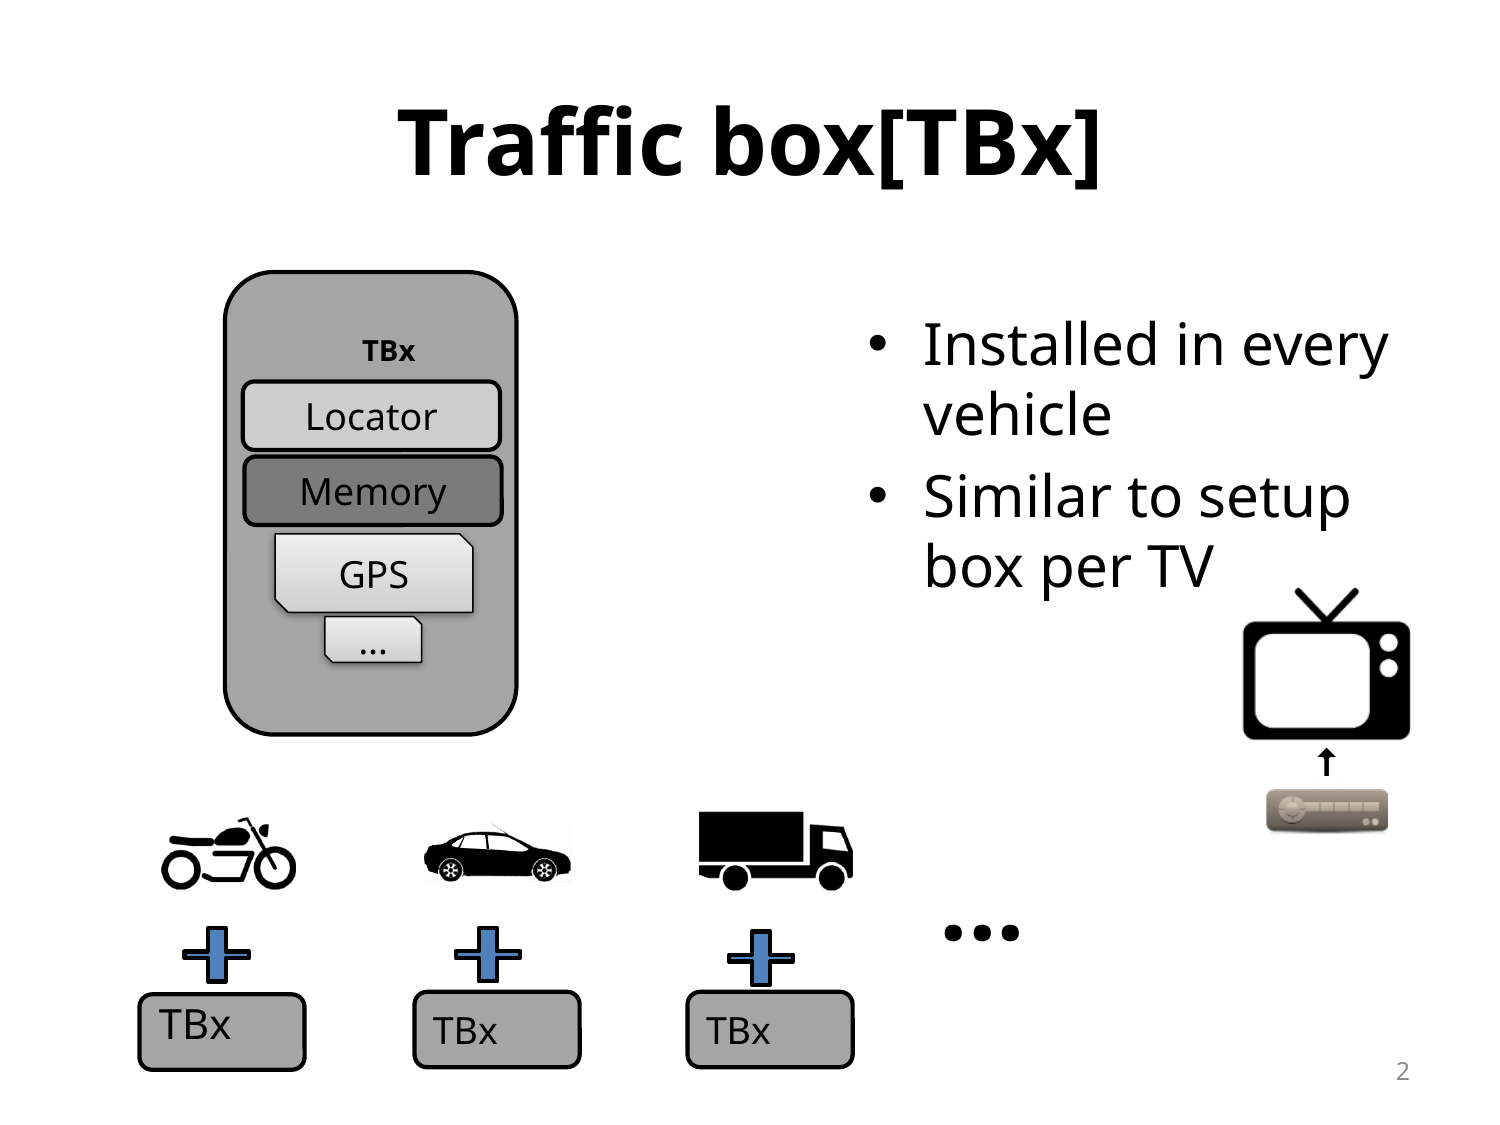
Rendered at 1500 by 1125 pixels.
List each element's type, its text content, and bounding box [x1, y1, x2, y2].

text_box [222, 269, 519, 737]
text_box [454, 926, 522, 983]
text_box TBx [412, 989, 582, 1070]
title Traffic box[TBx] [75, 45, 1425, 233]
text_box [1309, 749, 1344, 781]
text_box TBx [685, 989, 855, 1070]
text_box TBx [347, 324, 450, 375]
text_box Memory [242, 454, 504, 528]
text_box [137, 994, 307, 1072]
text_box ... [924, 833, 1150, 969]
text_box TBx [144, 990, 316, 1056]
list Installed in every vehicle Similar to setup box per TV [852, 299, 1425, 1003]
text_box GPS [274, 533, 474, 614]
picture [699, 774, 854, 929]
picture [160, 785, 297, 921]
text_box [182, 930, 251, 984]
slide_number 2 [1074, 1042, 1425, 1103]
picture [1240, 583, 1412, 742]
text_box Locator [240, 379, 503, 453]
text_box [727, 937, 795, 987]
text_box … [324, 615, 423, 664]
picture [420, 819, 574, 898]
picture [1264, 782, 1389, 834]
